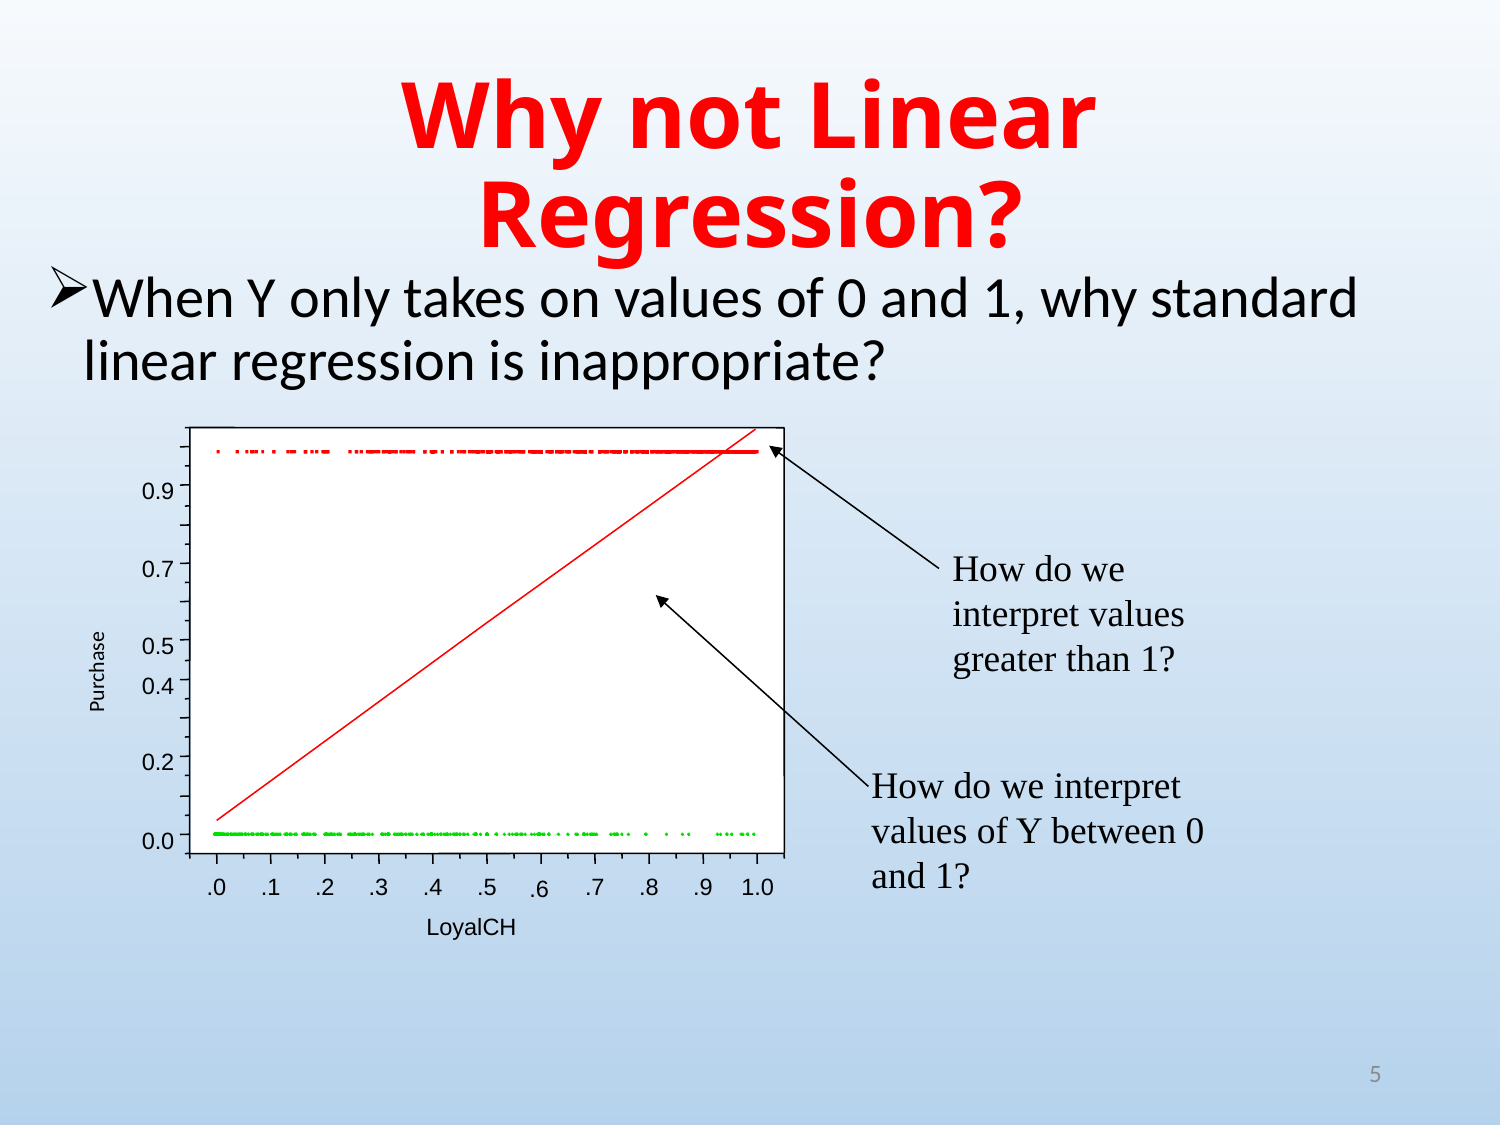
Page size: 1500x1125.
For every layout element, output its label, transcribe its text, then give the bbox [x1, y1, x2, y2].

text_box How do we interpret values of Y between 0 and 1? [856, 754, 1270, 904]
title Why not Linear Regression? [103, 59, 1397, 259]
slide_number 5 [1059, 1042, 1397, 1103]
text_box How do we interpret values greater than 1? [937, 536, 1257, 687]
list When Y only takes on values of 0 and 1, why standard linear regression is inappropriate? [31, 259, 1490, 408]
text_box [74, 427, 785, 941]
